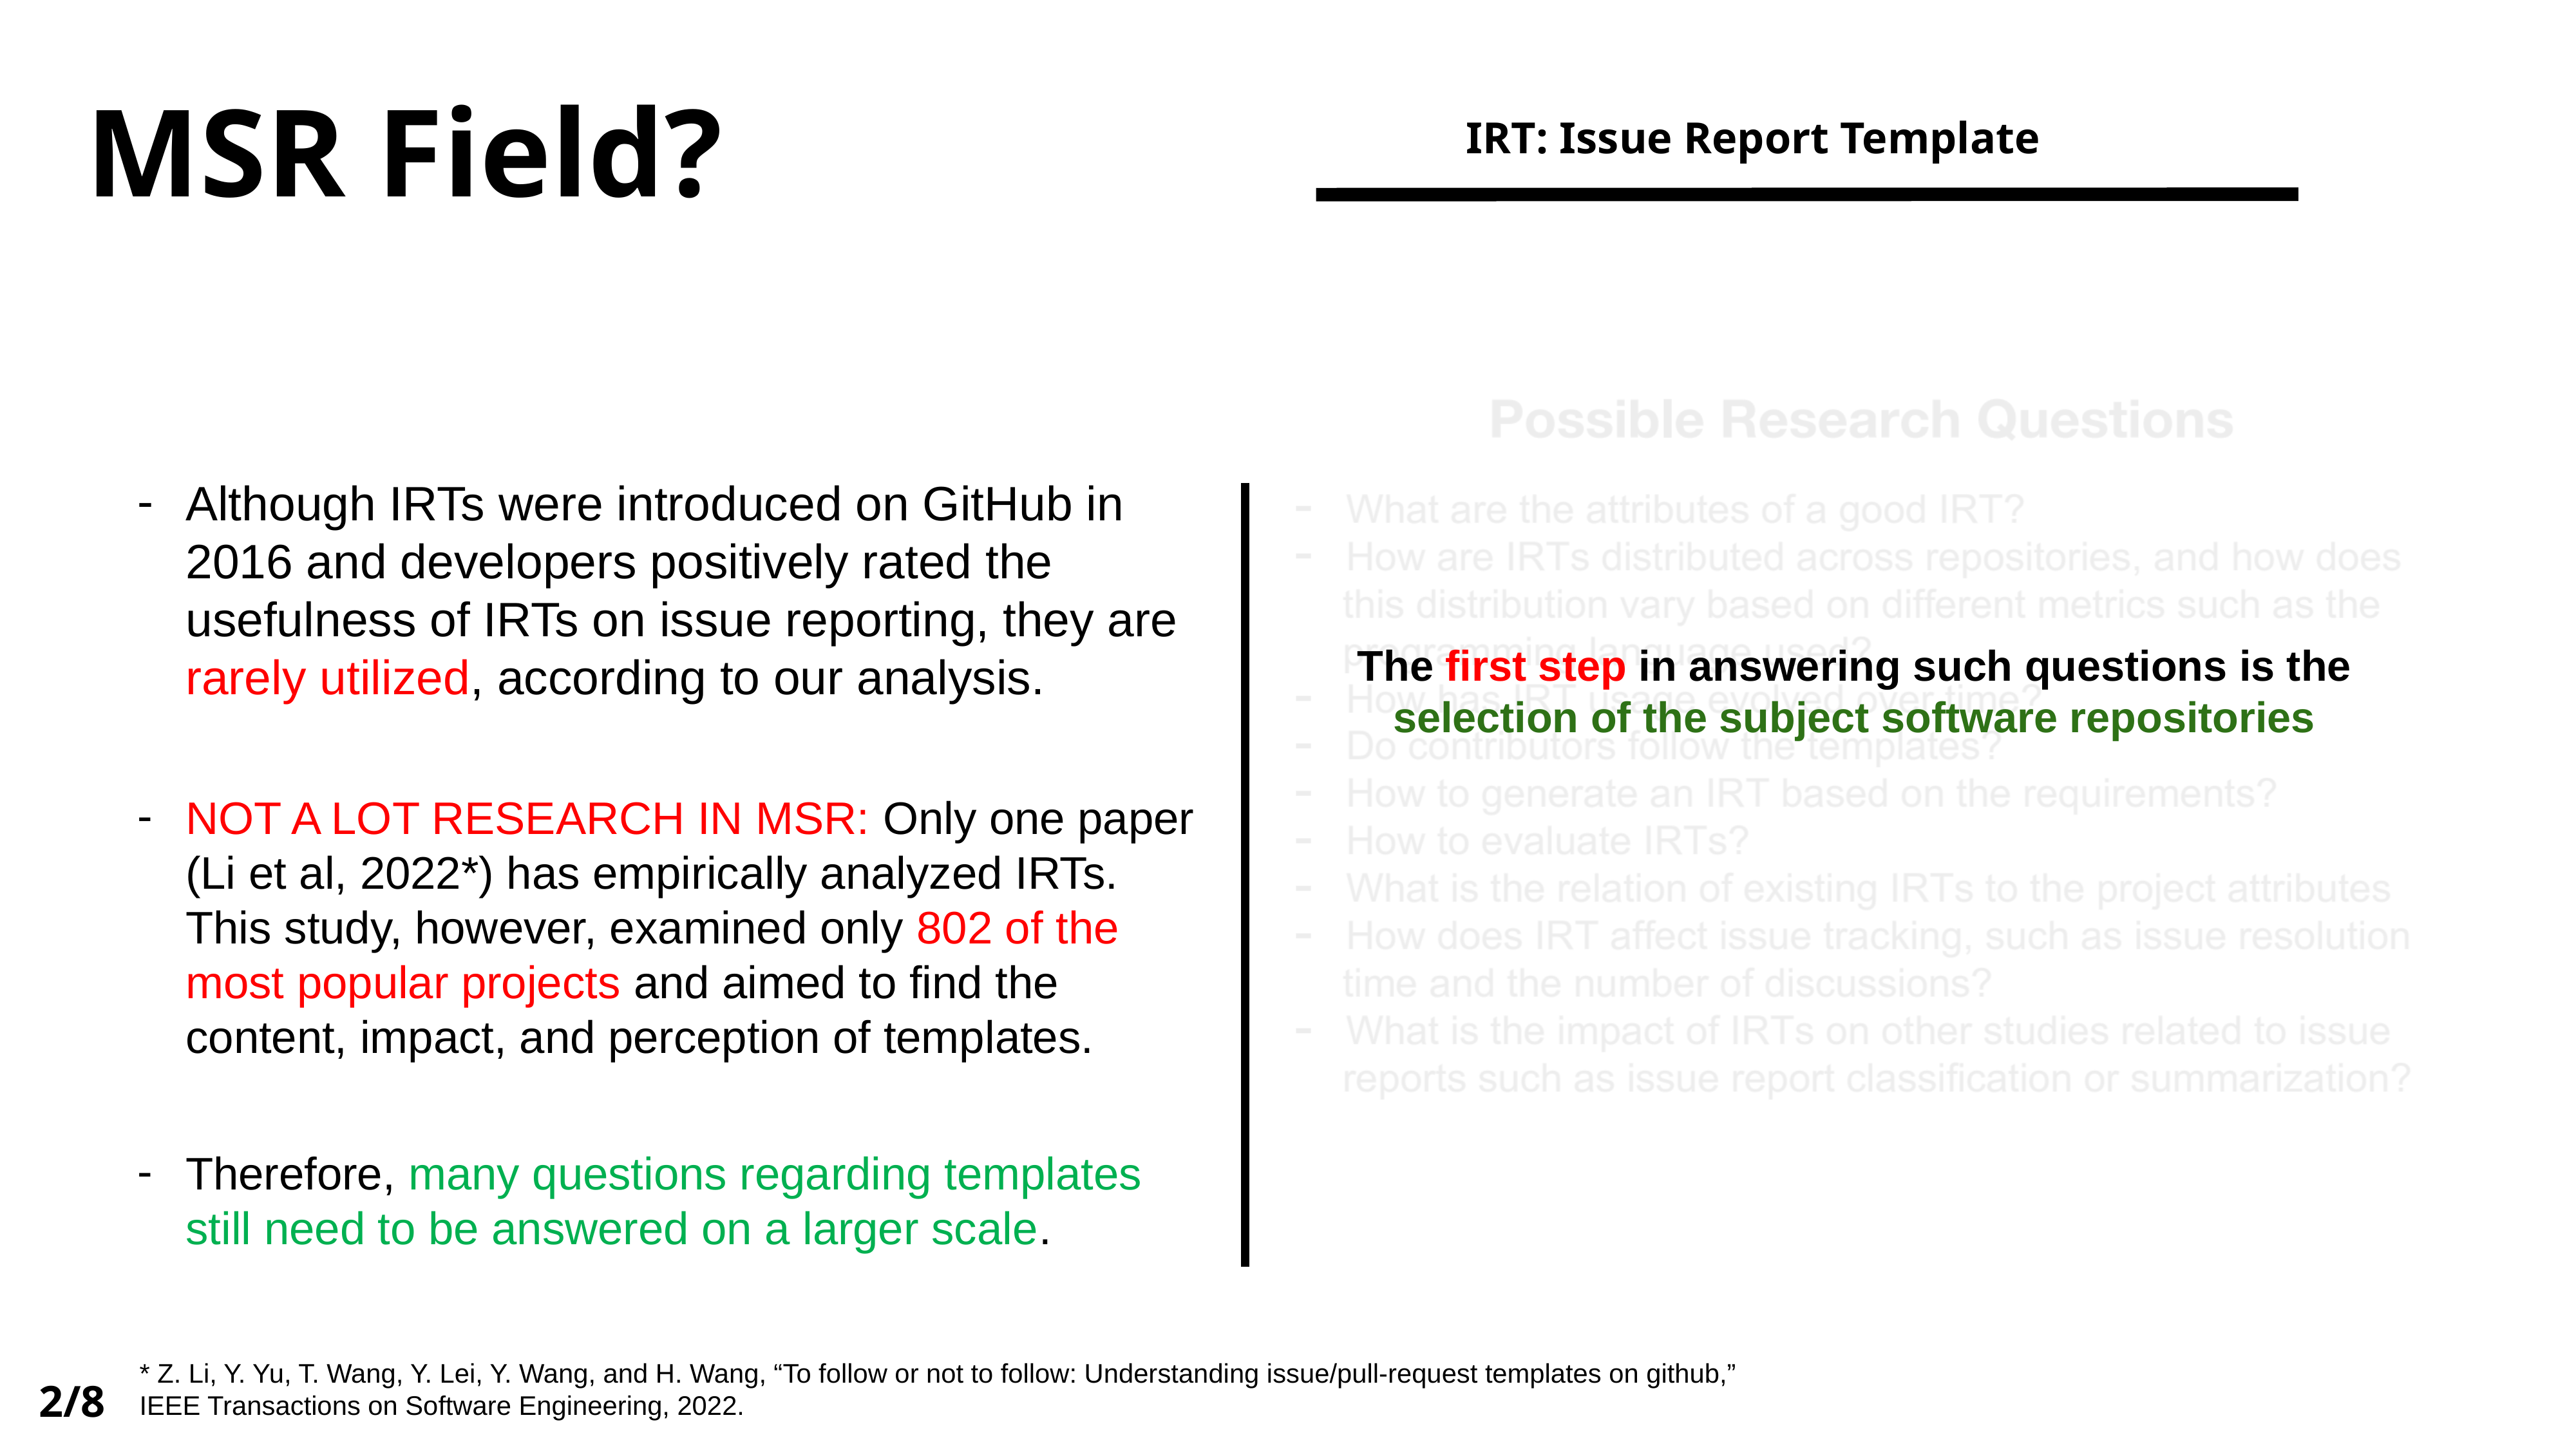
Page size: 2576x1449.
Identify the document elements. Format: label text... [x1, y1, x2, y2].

picture [1264, 370, 2445, 1125]
text_box MSR Field? [79, 62, 1493, 252]
text_box IRT: Issue Report Template [1457, 106, 2576, 167]
text_box 2/8 [29, 1369, 129, 1431]
text_box Although IRTs were introduced on GitHub in 2016 and developers positively rated the usefulness of IRTs on issue reporting, they are rarely utilized, according to our analysis. NOT A LOT RESEARCH IN MSR: Only one paper (Li et al, 2022*) has empirically analyzed IRTs. This study, however, examined only 802 of the most popular projects and aimed to find the content, impact, and perception of templates. Therefore, many questions regarding templates still need to be answered on a larger scale. [128, 462, 1216, 1264]
text_box * Z. Li, Y. Yu, T. Wang, Y. Lei, Y. Wang, and H. Wang, “To follow or not to follow: Understanding issue/pull-request templates on github,” IEEE Transactions on Software Engineering, 2022. [129, 1347, 1808, 1431]
